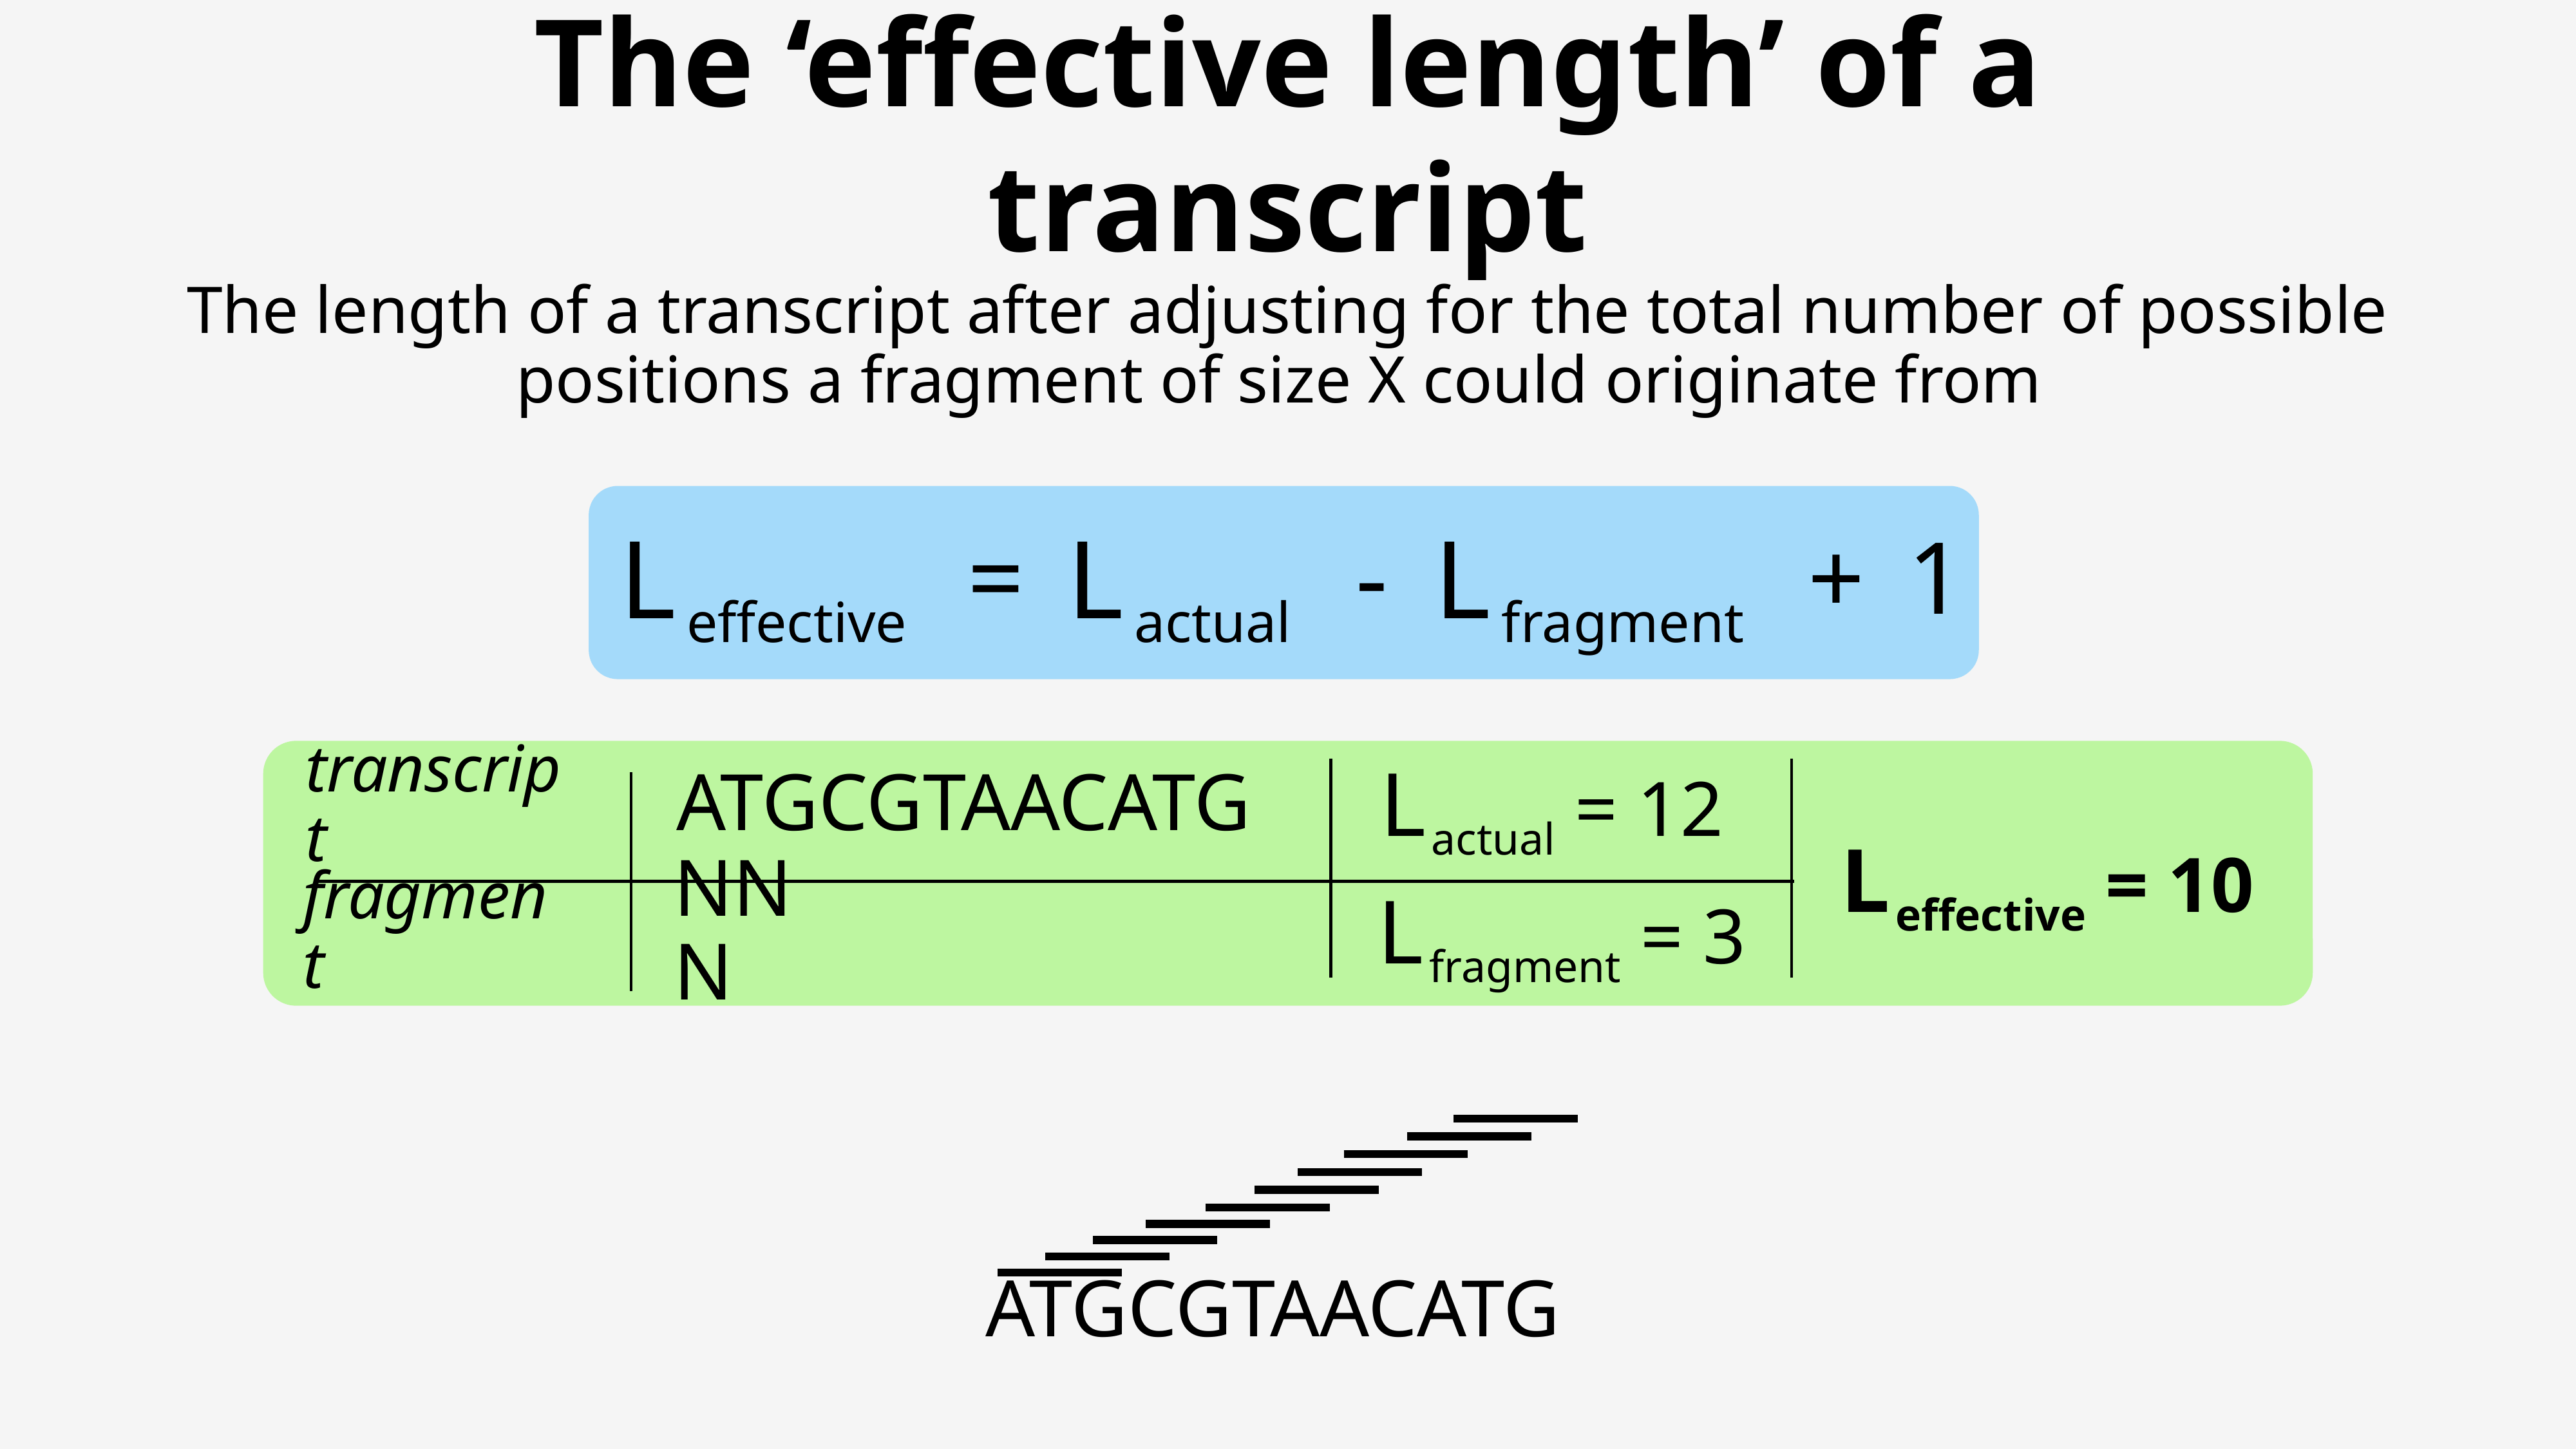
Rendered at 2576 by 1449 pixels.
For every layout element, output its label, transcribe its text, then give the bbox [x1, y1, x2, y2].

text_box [263, 741, 2313, 1006]
text_box The length of a transcript after adjusting for the total number of possible positions a fragment of size X could originate from [73, 272, 2503, 422]
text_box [588, 486, 1987, 679]
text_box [980, 1118, 1596, 1363]
text_box The ‘effective length’ of a transcript [263, 0, 2313, 272]
